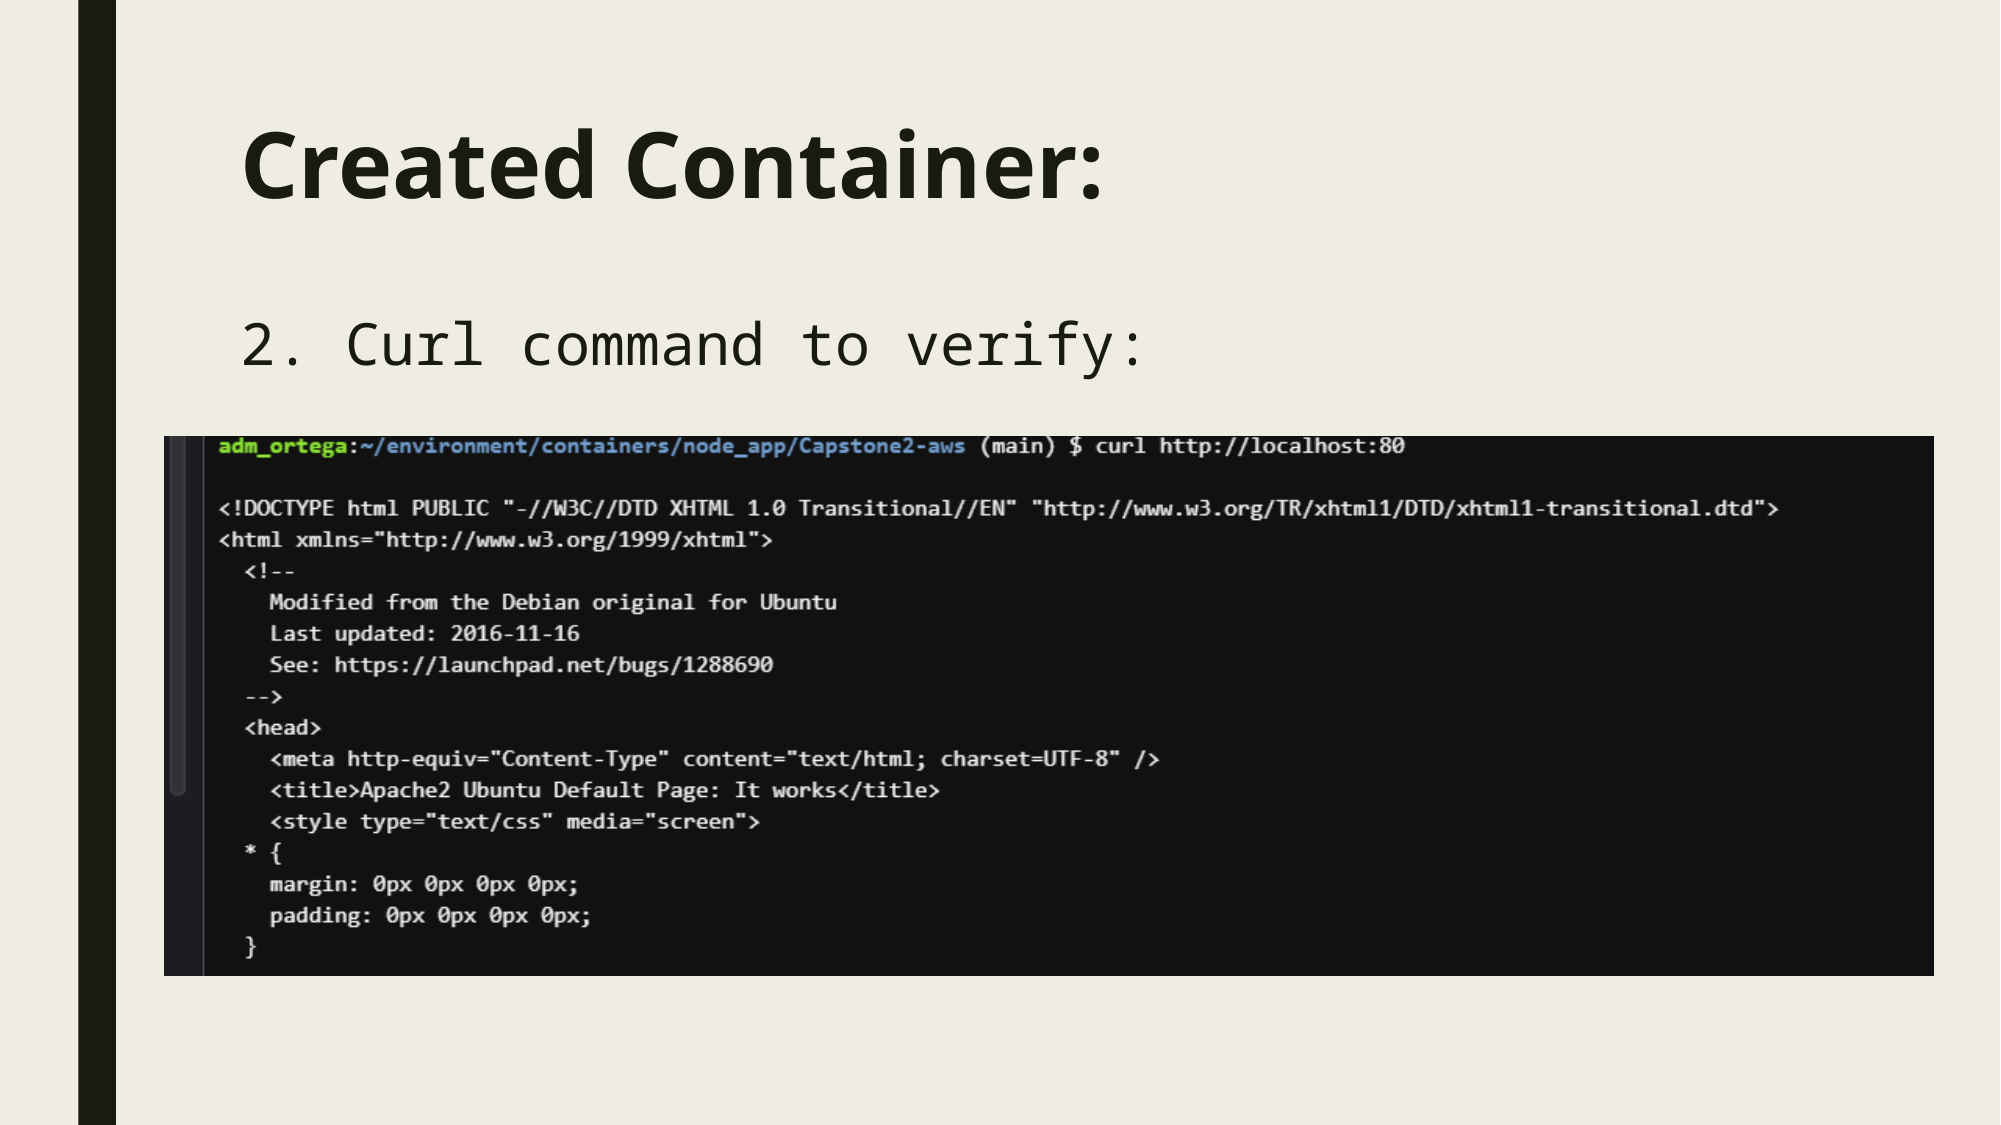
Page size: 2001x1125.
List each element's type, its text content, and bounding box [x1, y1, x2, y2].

title Created Container: 2. Curl command to verify: [225, 112, 1806, 436]
picture [164, 436, 1934, 976]
